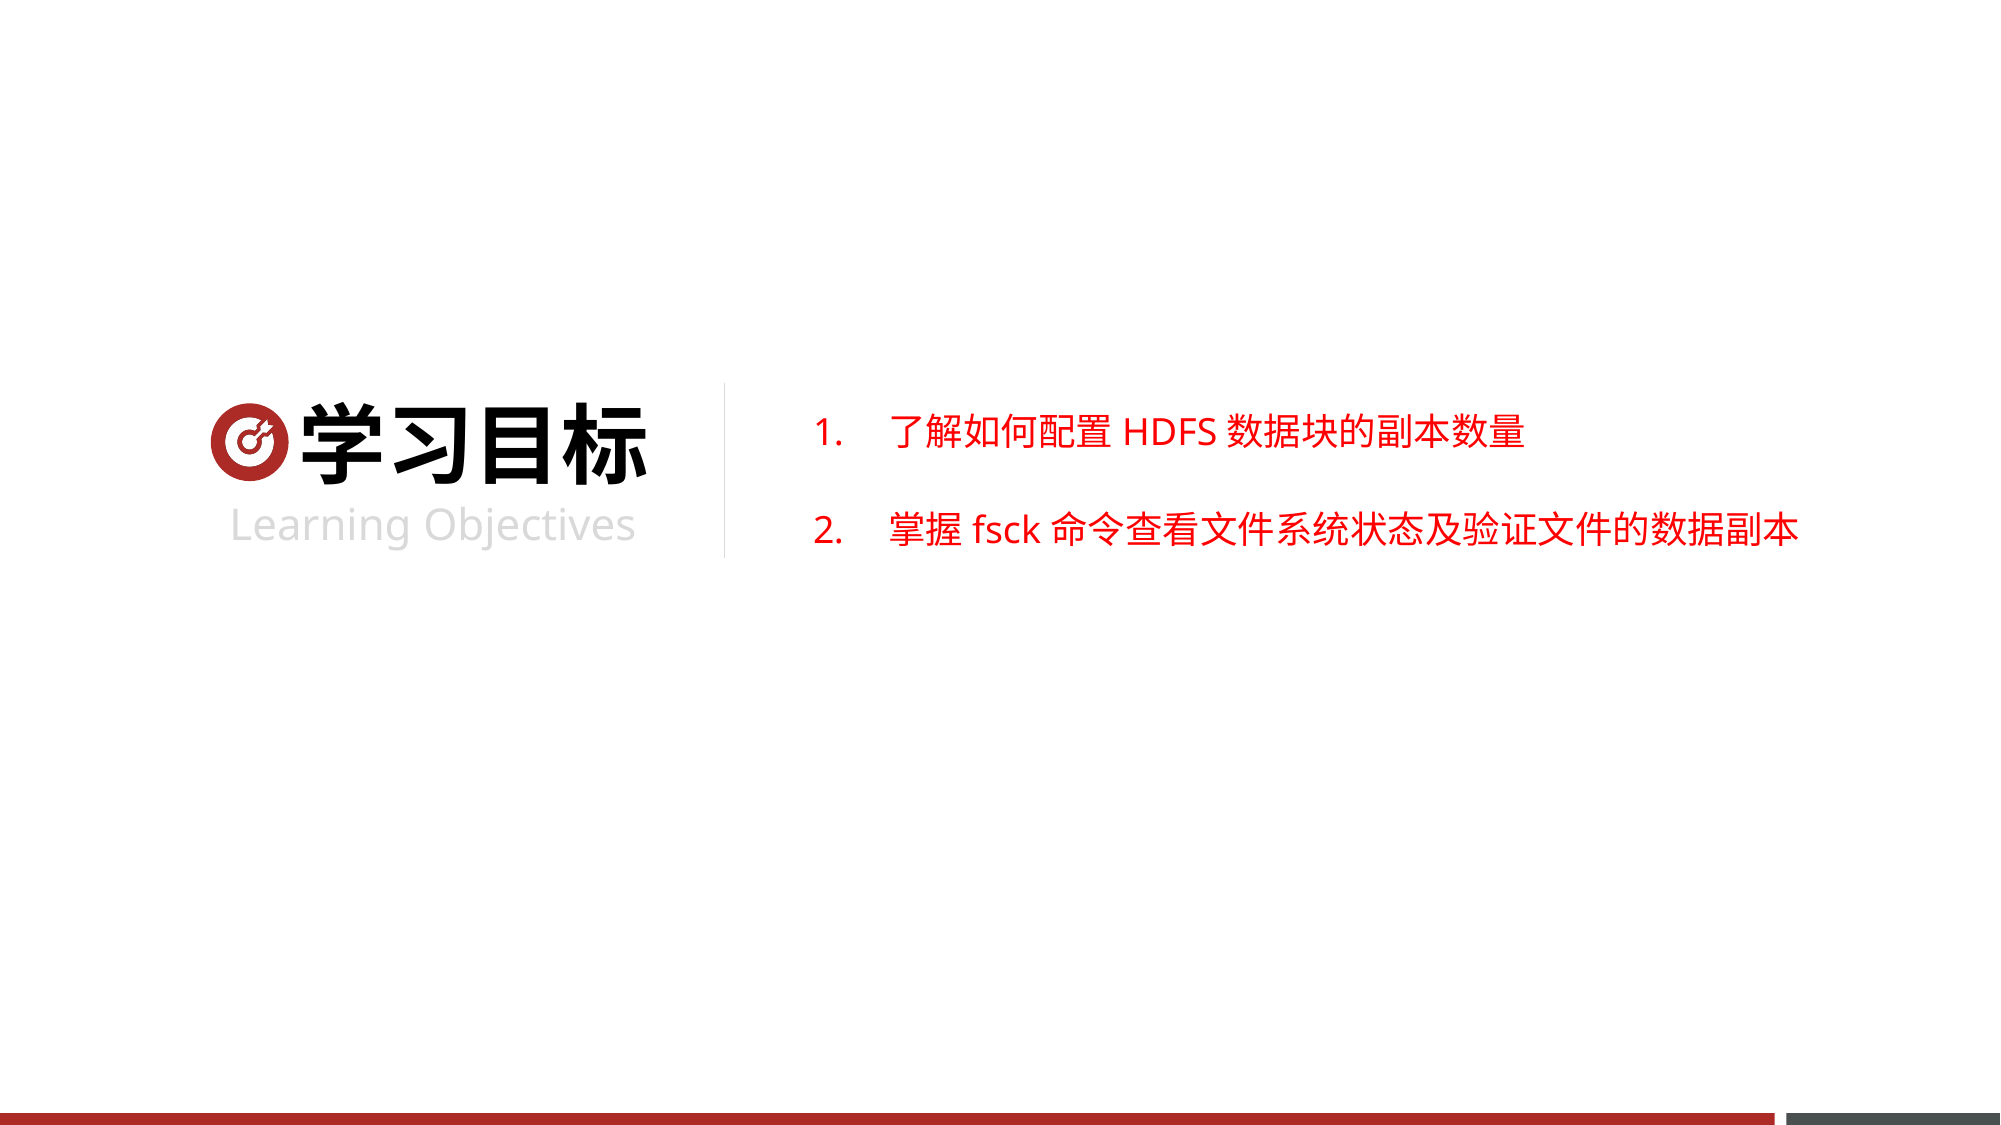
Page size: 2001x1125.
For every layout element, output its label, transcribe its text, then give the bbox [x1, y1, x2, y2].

list 了解如何配置HDFS数据块的副本数量 掌握fsck命令查看文件系统状态及验证文件的数据副本 [798, 178, 1832, 736]
picture [216, 408, 283, 476]
